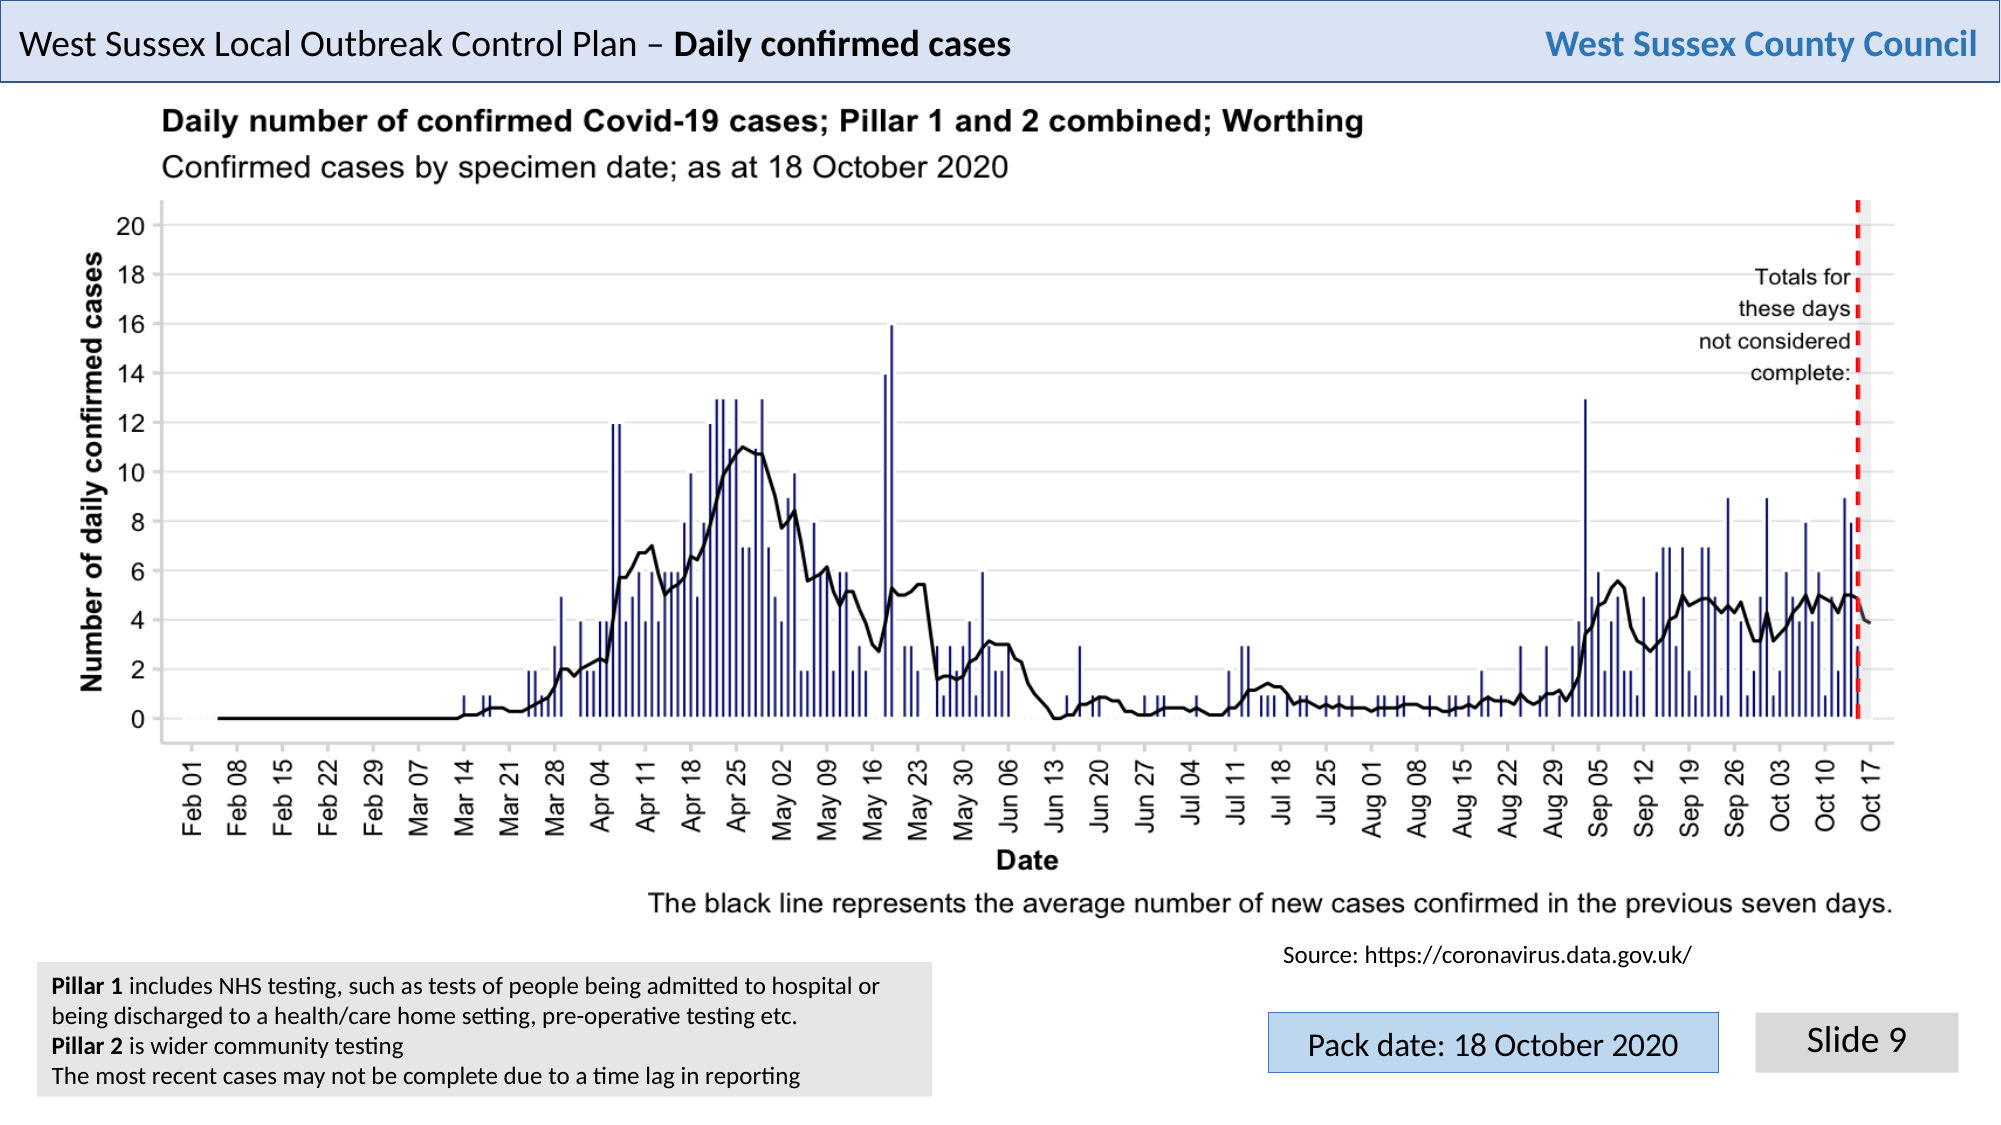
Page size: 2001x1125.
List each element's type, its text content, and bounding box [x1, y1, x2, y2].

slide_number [1268, 1012, 1719, 1073]
picture [63, 91, 1912, 935]
list Source: https://coronavirus.data.gov.uk/ [1268, 935, 1912, 995]
list Slide 9 [1755, 1012, 1959, 1073]
